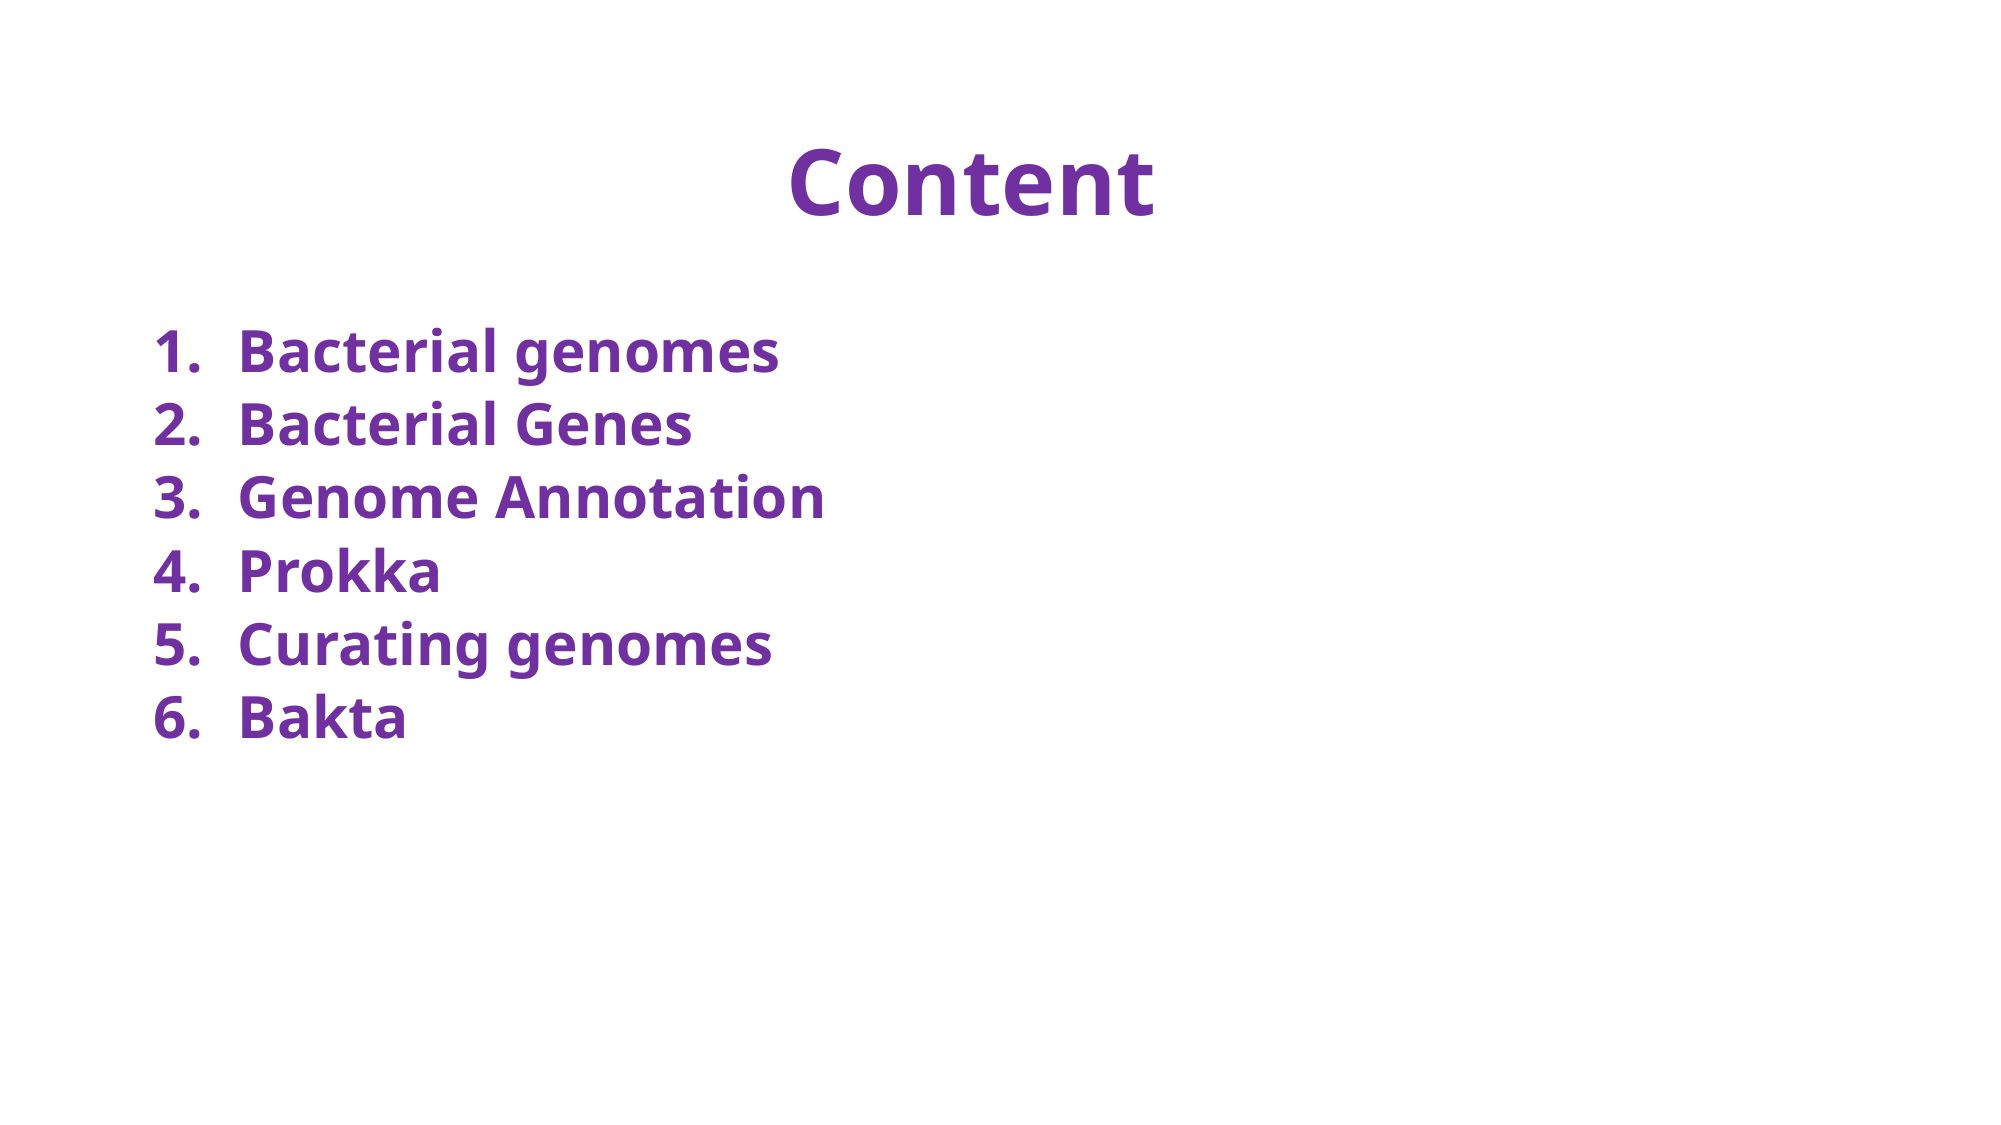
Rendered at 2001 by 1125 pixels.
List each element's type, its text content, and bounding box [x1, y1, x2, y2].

text_box Bacterial genomes Bacterial Genes Genome Annotation Prokka Curating genomes Bakta [63, 314, 1885, 952]
text_box Content [108, 105, 1834, 243]
